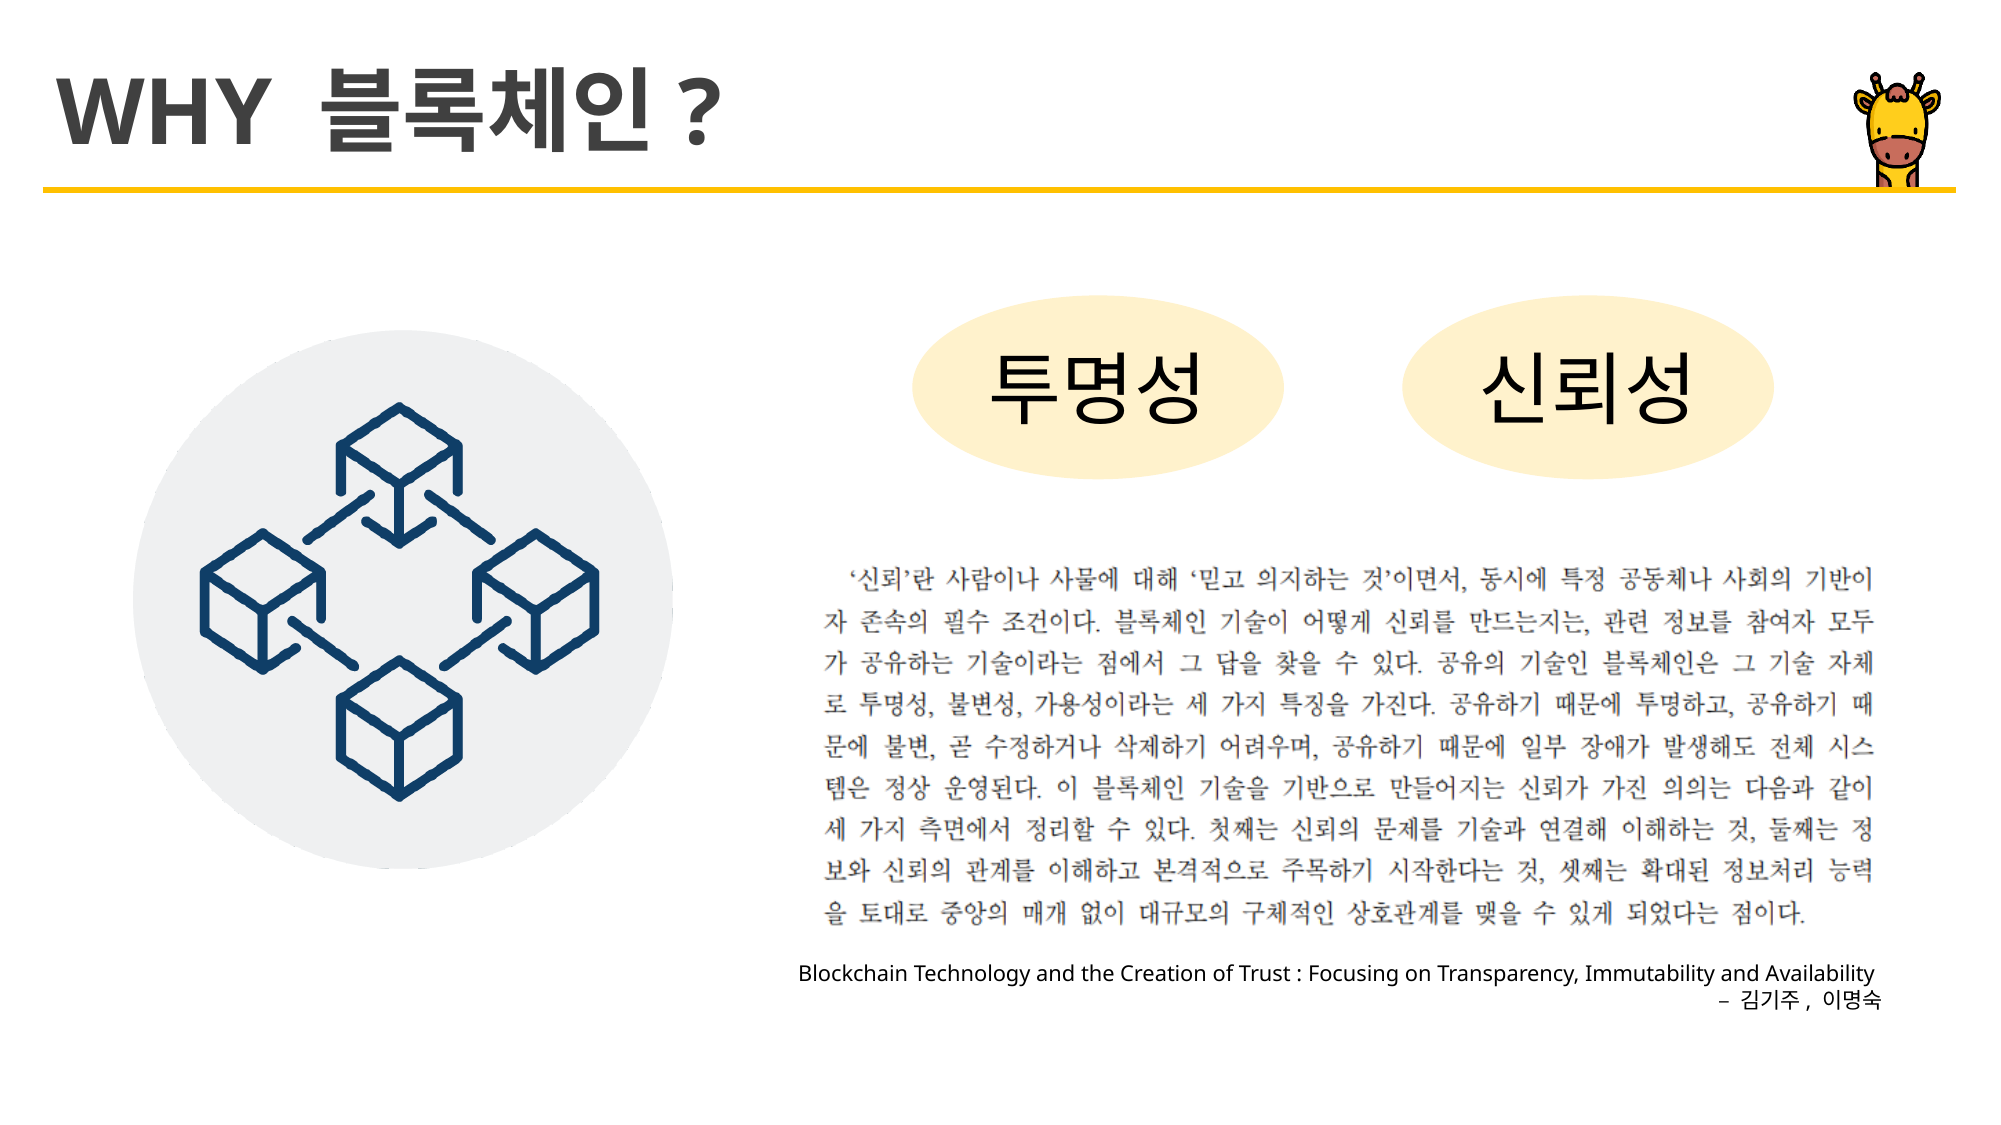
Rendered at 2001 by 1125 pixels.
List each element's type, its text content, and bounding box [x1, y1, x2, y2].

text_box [708, 549, 1898, 1021]
text_box 투명성 [911, 294, 1286, 481]
text_box WHY 블록체인? [41, 45, 737, 171]
picture [1838, 72, 1956, 189]
picture [133, 330, 673, 870]
text_box 신뢰성 [1401, 294, 1776, 481]
